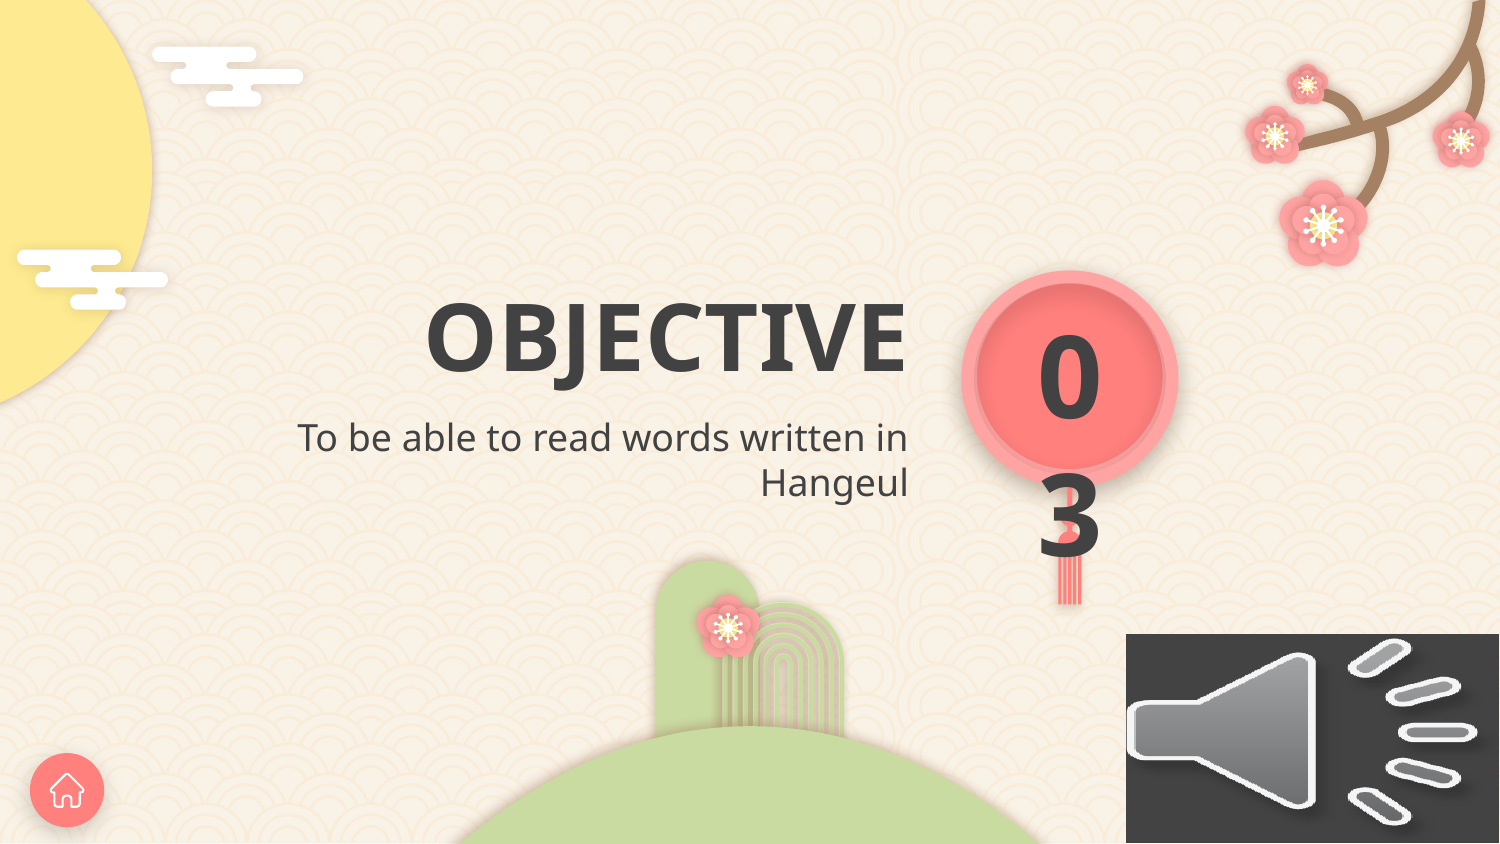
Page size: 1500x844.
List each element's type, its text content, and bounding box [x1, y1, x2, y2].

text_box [967, 276, 1173, 605]
text_box [49, 772, 85, 808]
picture [0, 0, 1500, 844]
title OBJECTIVE [327, 296, 925, 399]
subtitle To be able to read words written in Hangeul [132, 399, 925, 499]
text_box [29, 753, 105, 828]
